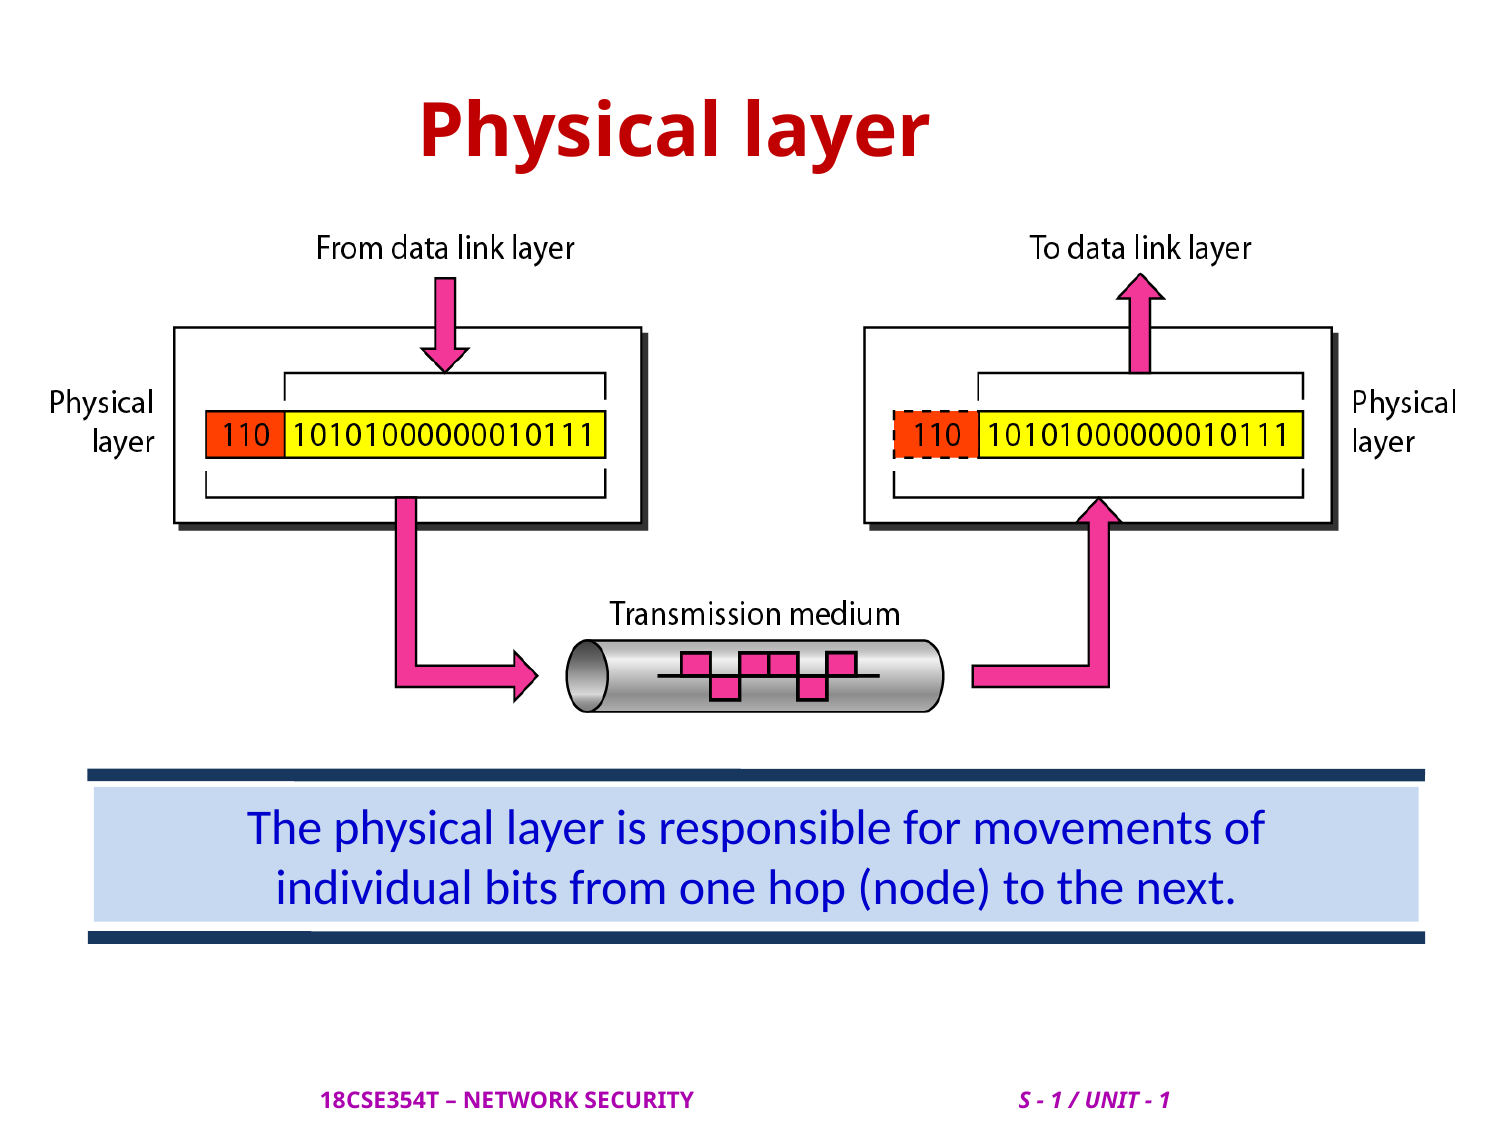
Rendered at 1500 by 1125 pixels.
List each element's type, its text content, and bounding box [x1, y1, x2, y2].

text_box Physical layer [402, 74, 947, 180]
text_box 18CSE354T – NETWORK SECURITY S - 1 / UNIT - 1 [112, 1074, 1500, 1125]
picture [48, 230, 1465, 713]
text_box The physical layer is responsible for movements of individual bits from one hop (node) to the next. [93, 786, 1419, 922]
